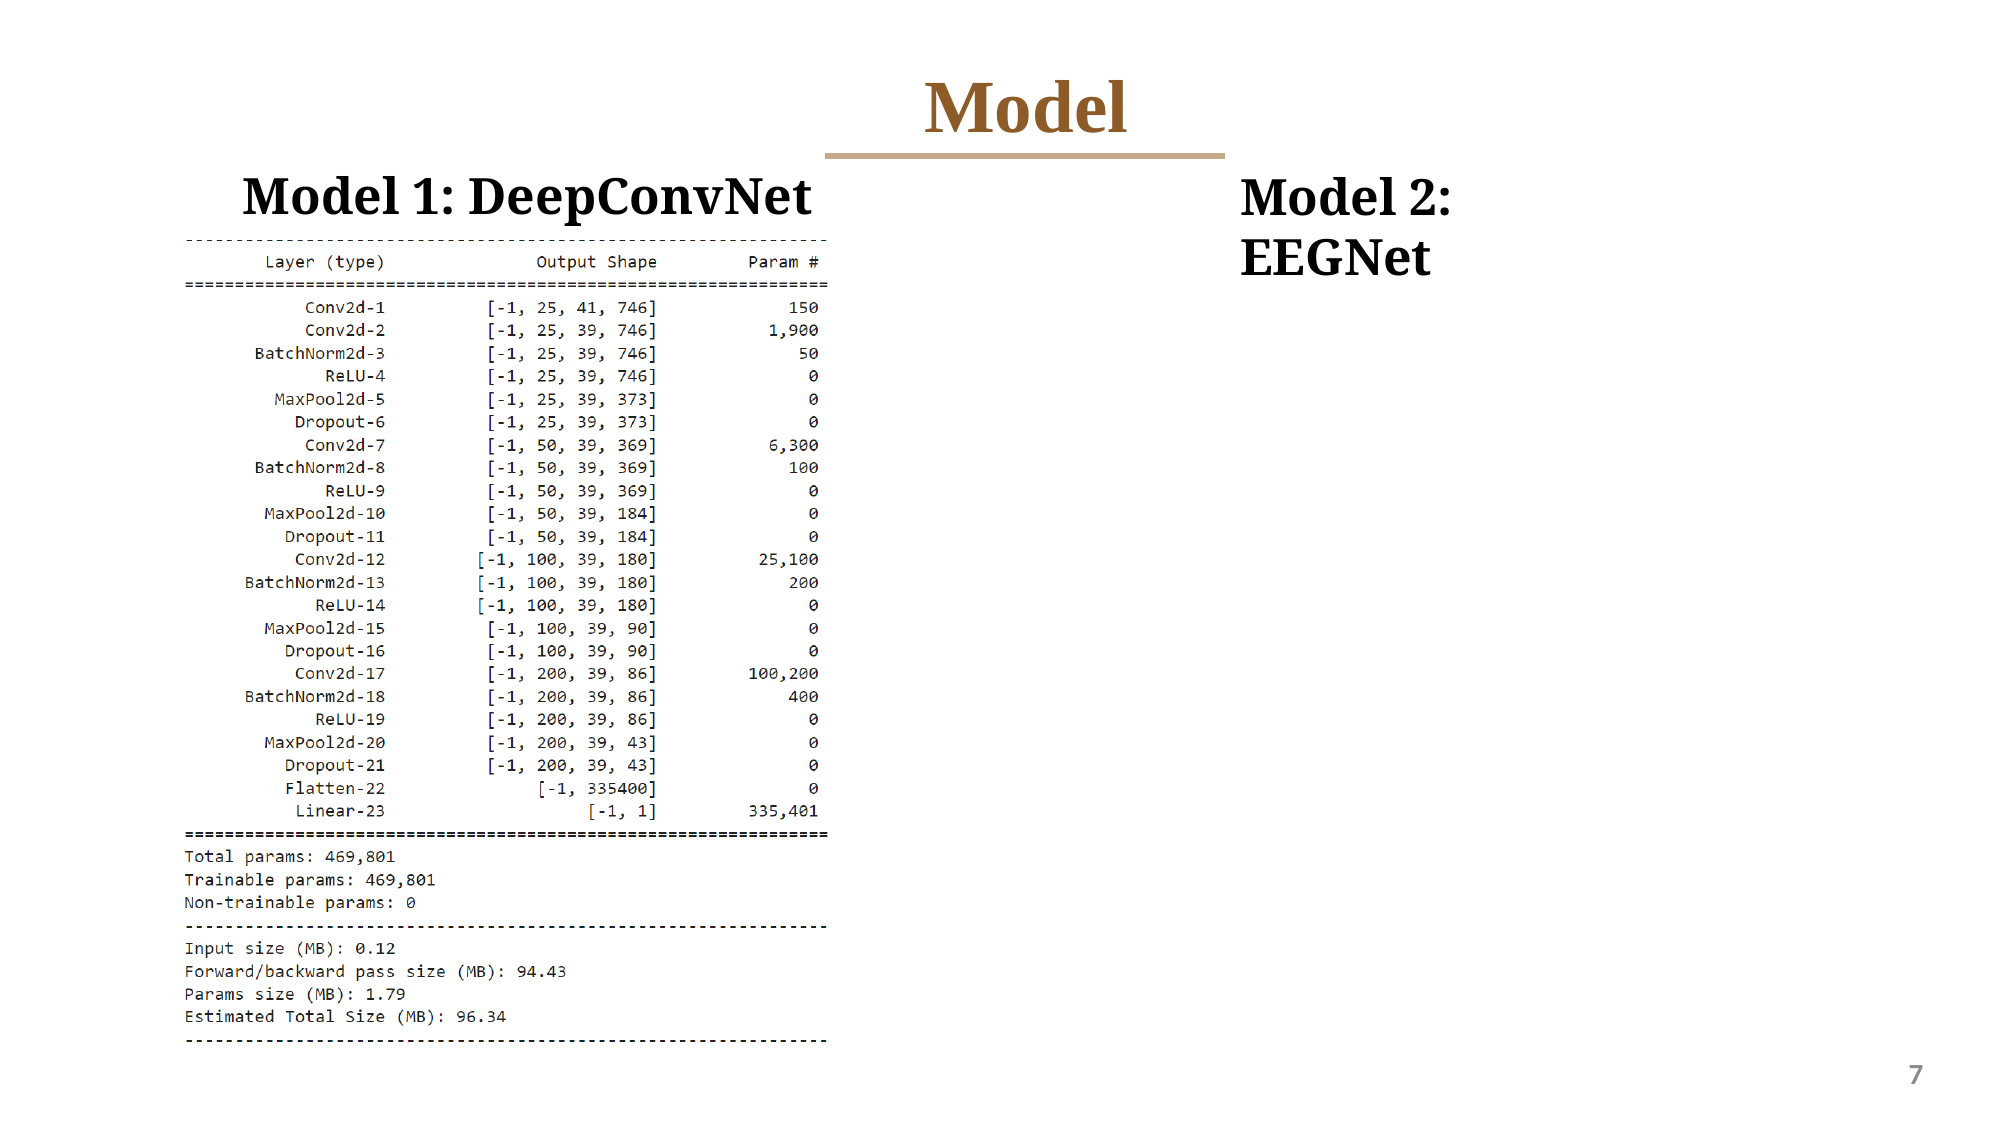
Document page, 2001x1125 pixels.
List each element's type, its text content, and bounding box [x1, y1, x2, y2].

picture [165, 234, 846, 1055]
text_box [824, 49, 1226, 156]
text_box Model 1: DeepConvNet [228, 157, 831, 232]
slide_number 7 [1835, 1042, 1939, 1103]
text_box Model 2: EEGNet [1225, 158, 1668, 294]
